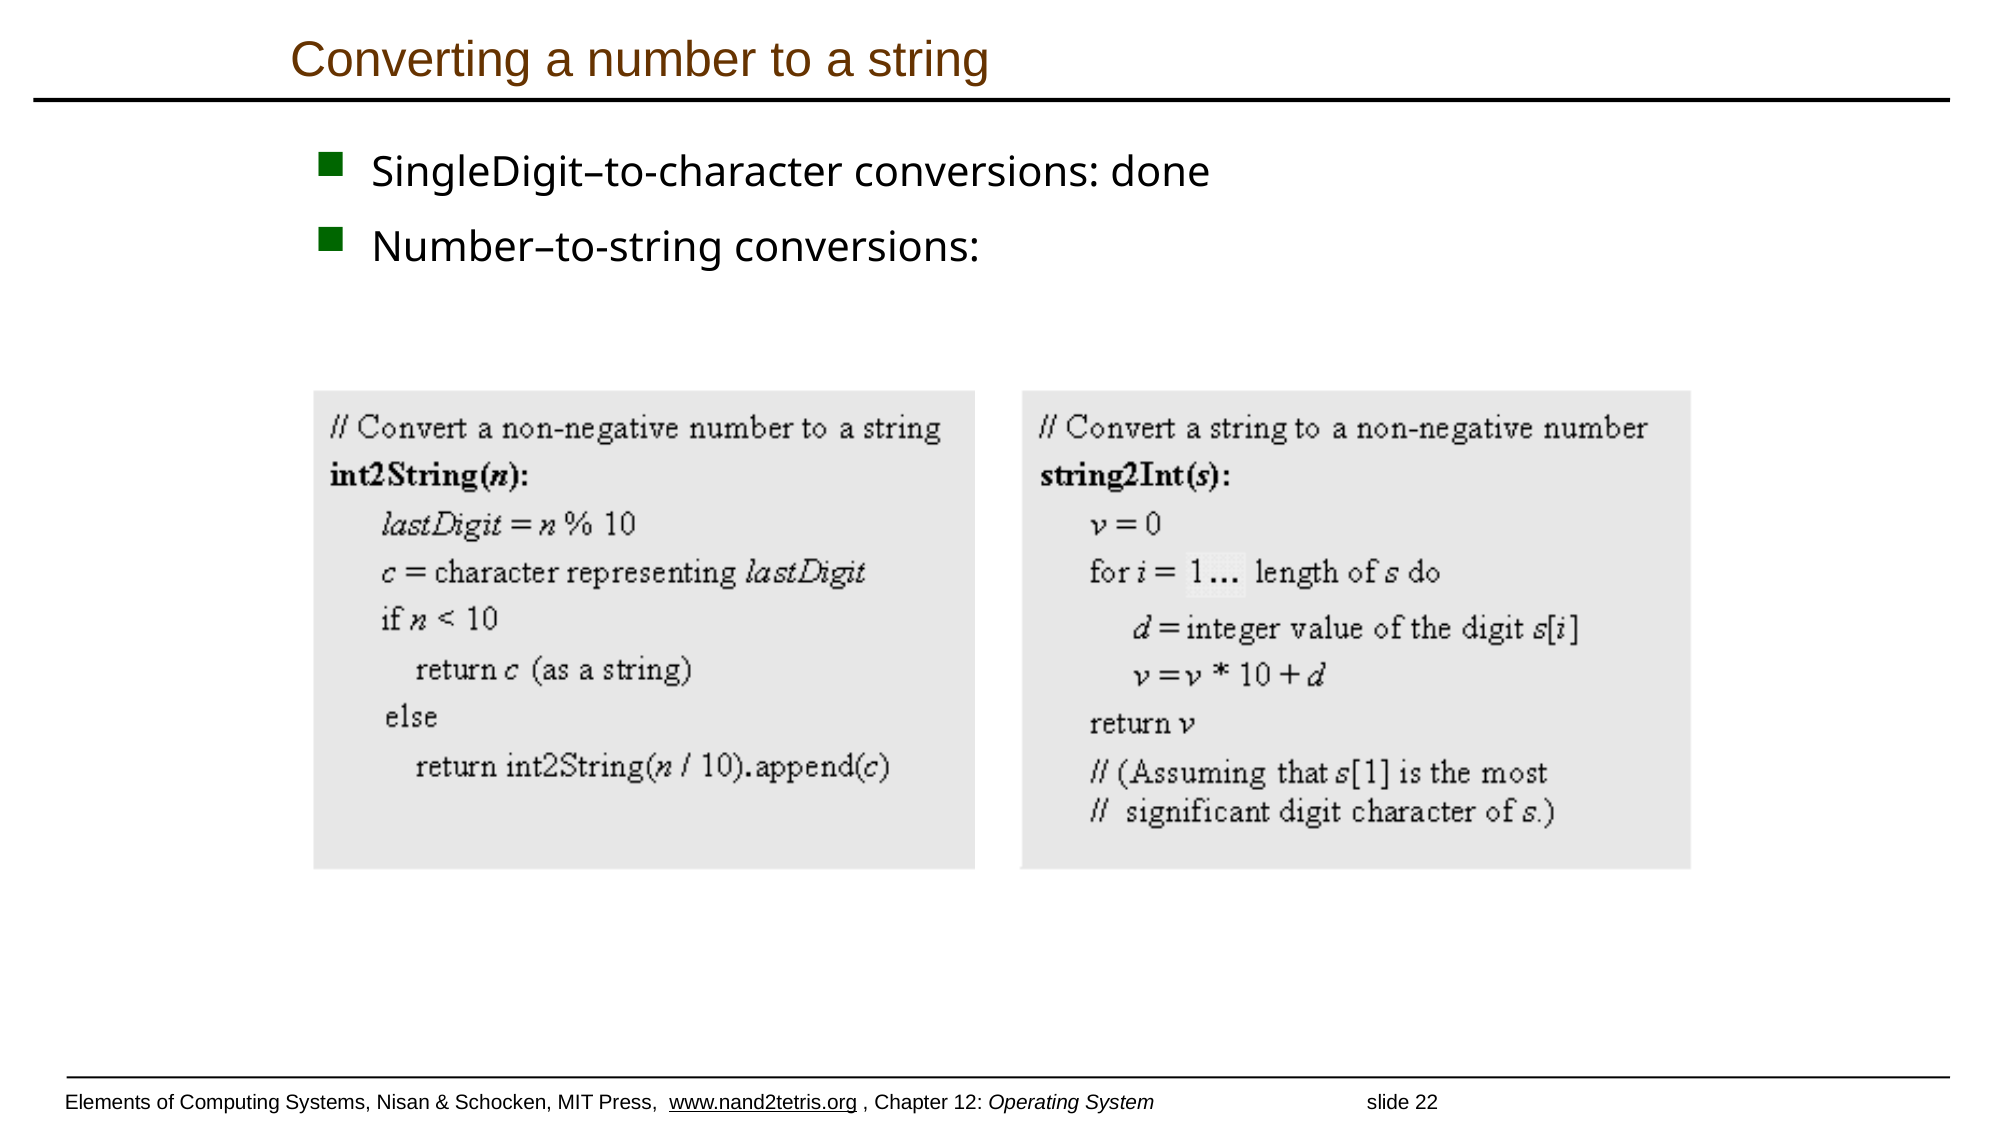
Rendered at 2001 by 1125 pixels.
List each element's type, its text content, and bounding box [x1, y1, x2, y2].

picture [1012, 374, 1701, 874]
picture [312, 374, 976, 874]
text_box SingleDigit–to-character conversions: done Number–to-string conversions: [299, 137, 1713, 313]
text_box Converting a number to a string [274, 12, 1713, 100]
